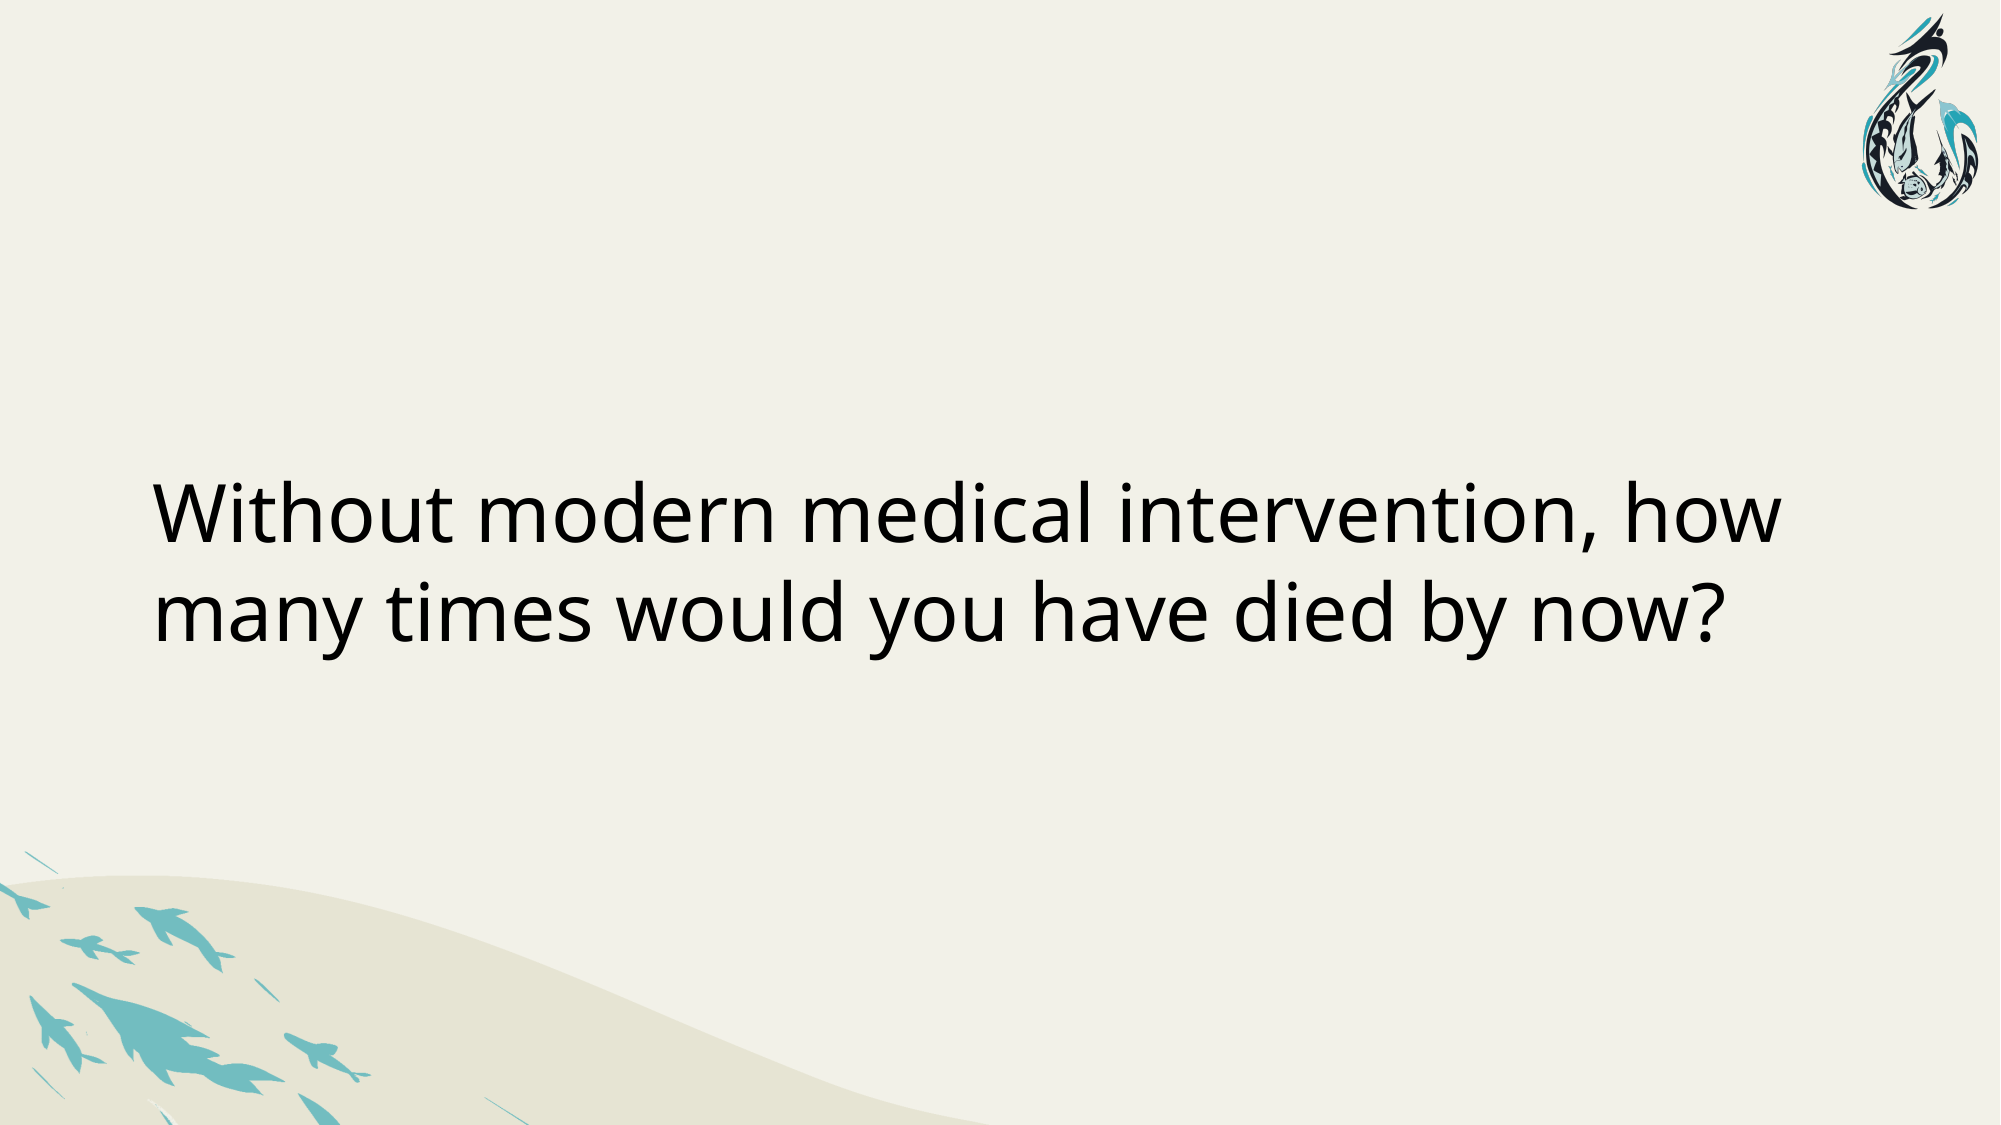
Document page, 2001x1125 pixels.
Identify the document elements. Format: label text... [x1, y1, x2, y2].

picture [0, 841, 1022, 1125]
title Without modern medical intervention, how many times would you have died by now? [137, 453, 1863, 672]
picture [1851, 13, 1985, 214]
